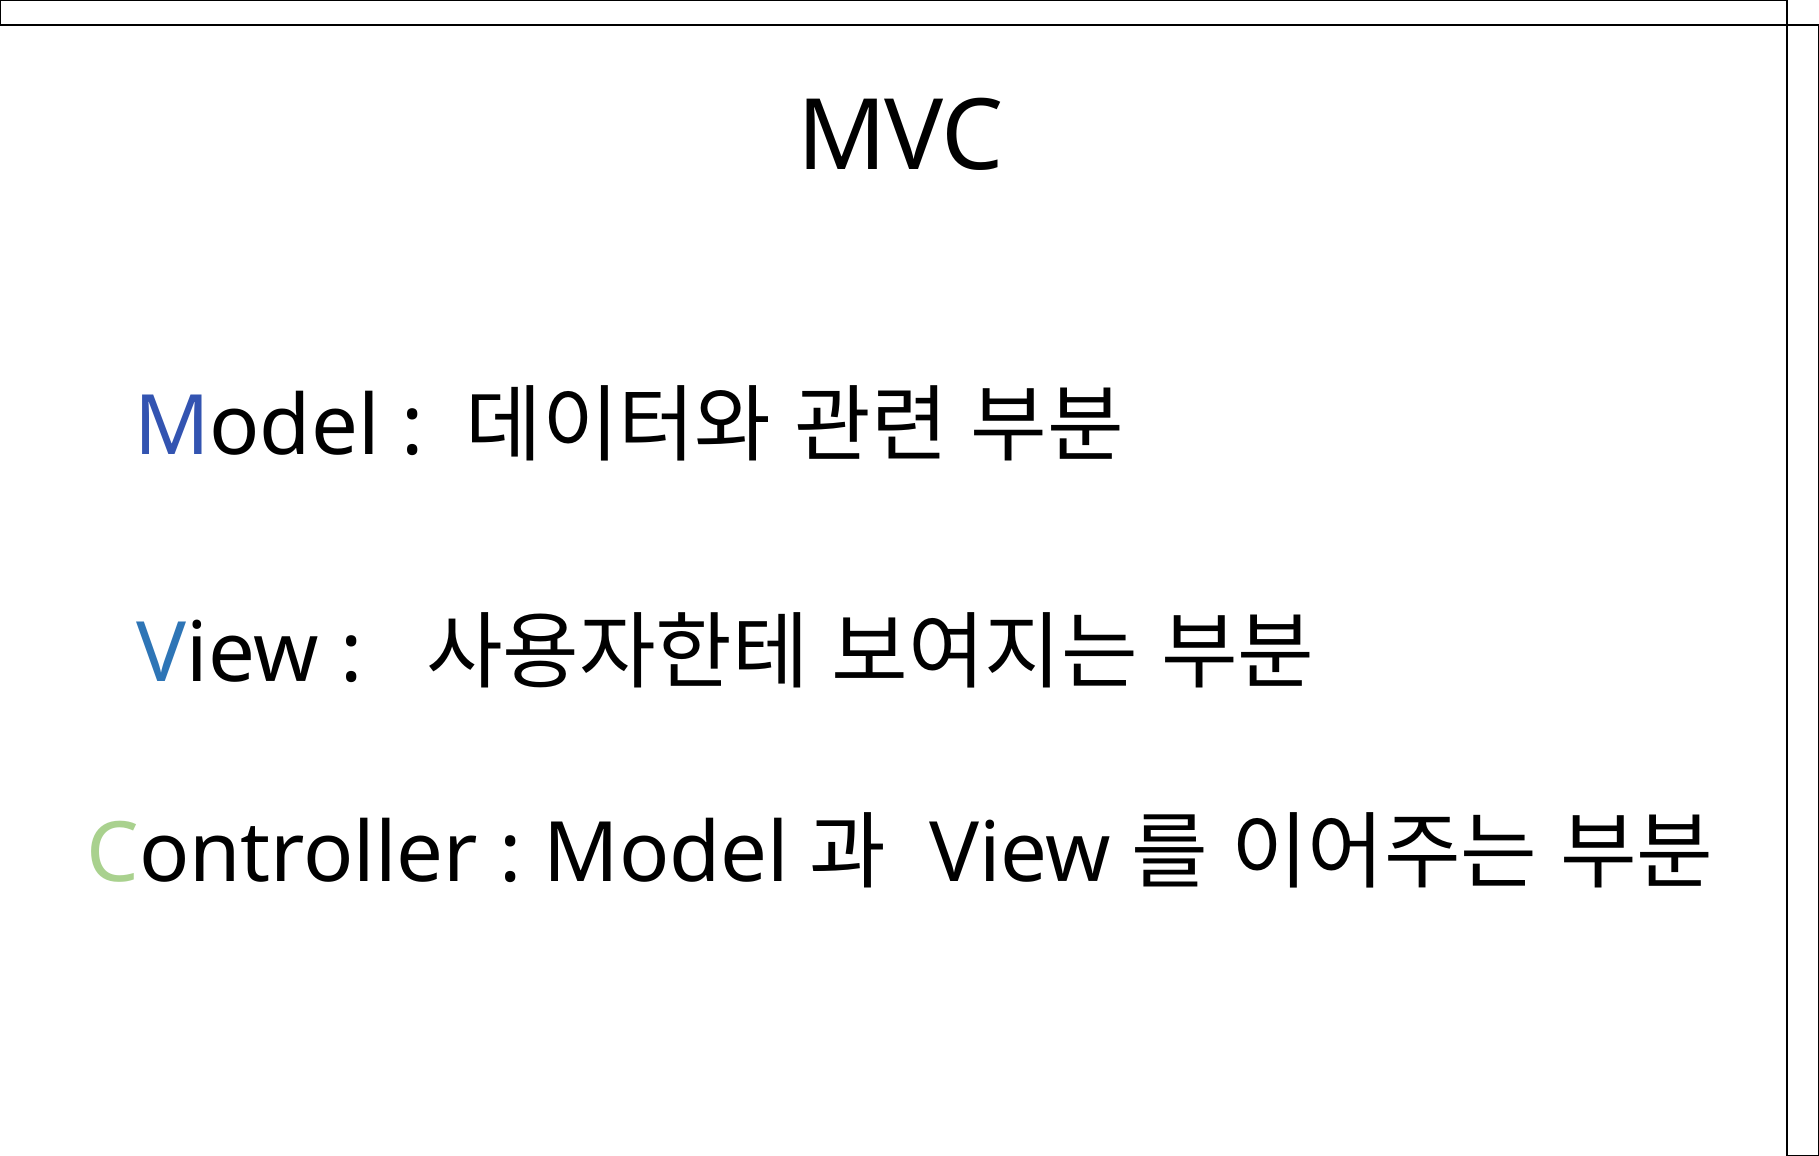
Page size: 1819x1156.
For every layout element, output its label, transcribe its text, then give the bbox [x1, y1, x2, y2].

text_box [0, 0, 1788, 26]
text_box Model : 데이터와 관련 부분 [119, 363, 1310, 479]
text_box MVC [797, 37, 1075, 190]
text_box [1786, 24, 1819, 1156]
text_box Controller : Model과 View를 이어주는 부분 [71, 790, 1786, 906]
text_box View : 사용자한테 보여지는 부분 [121, 590, 1565, 706]
